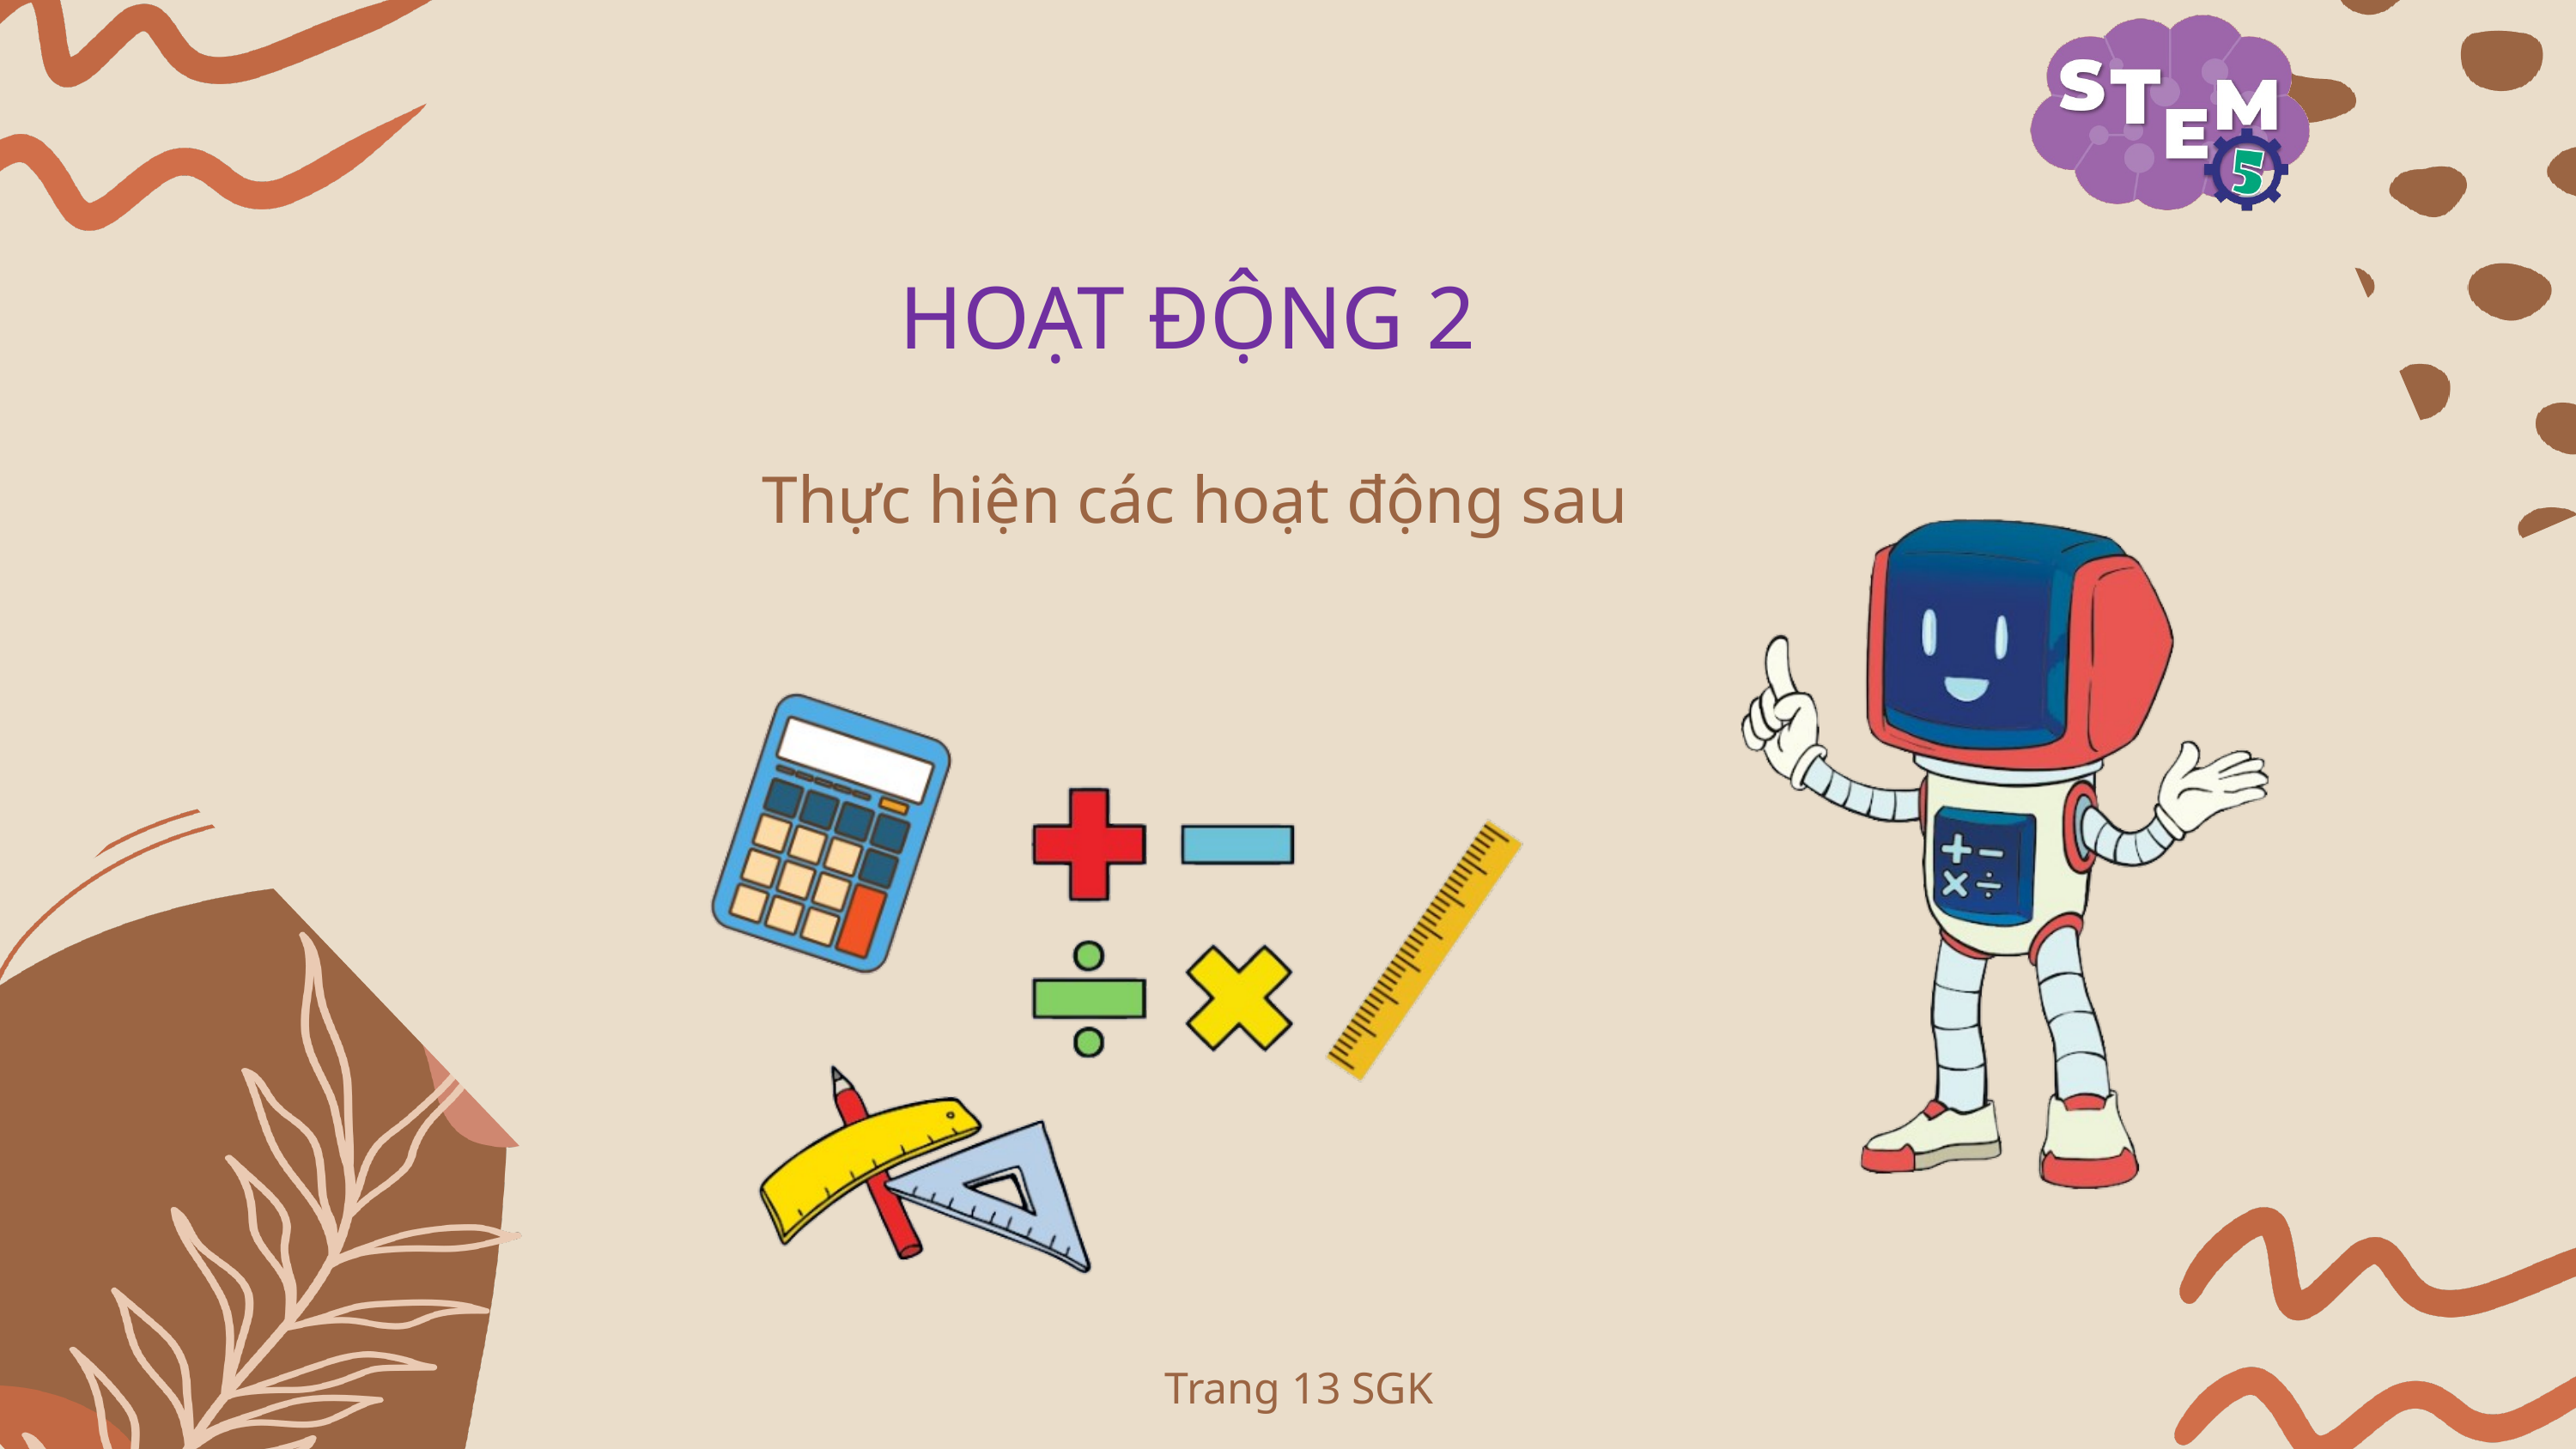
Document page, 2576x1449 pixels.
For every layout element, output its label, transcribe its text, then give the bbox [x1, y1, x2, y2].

text_box [0, 0, 459, 235]
text_box [2281, 0, 2576, 557]
picture [1728, 499, 2288, 1202]
picture [697, 650, 1546, 1299]
text_box [0, 783, 649, 1449]
text_box HOẠT ĐỘNG 2 [899, 263, 1569, 367]
text_box Trang 13 SGK [1164, 1360, 1514, 1412]
text_box [2173, 1203, 2576, 1449]
picture [2027, 12, 2319, 219]
text_box Thực hiện các hoạt động sau [762, 458, 1814, 537]
